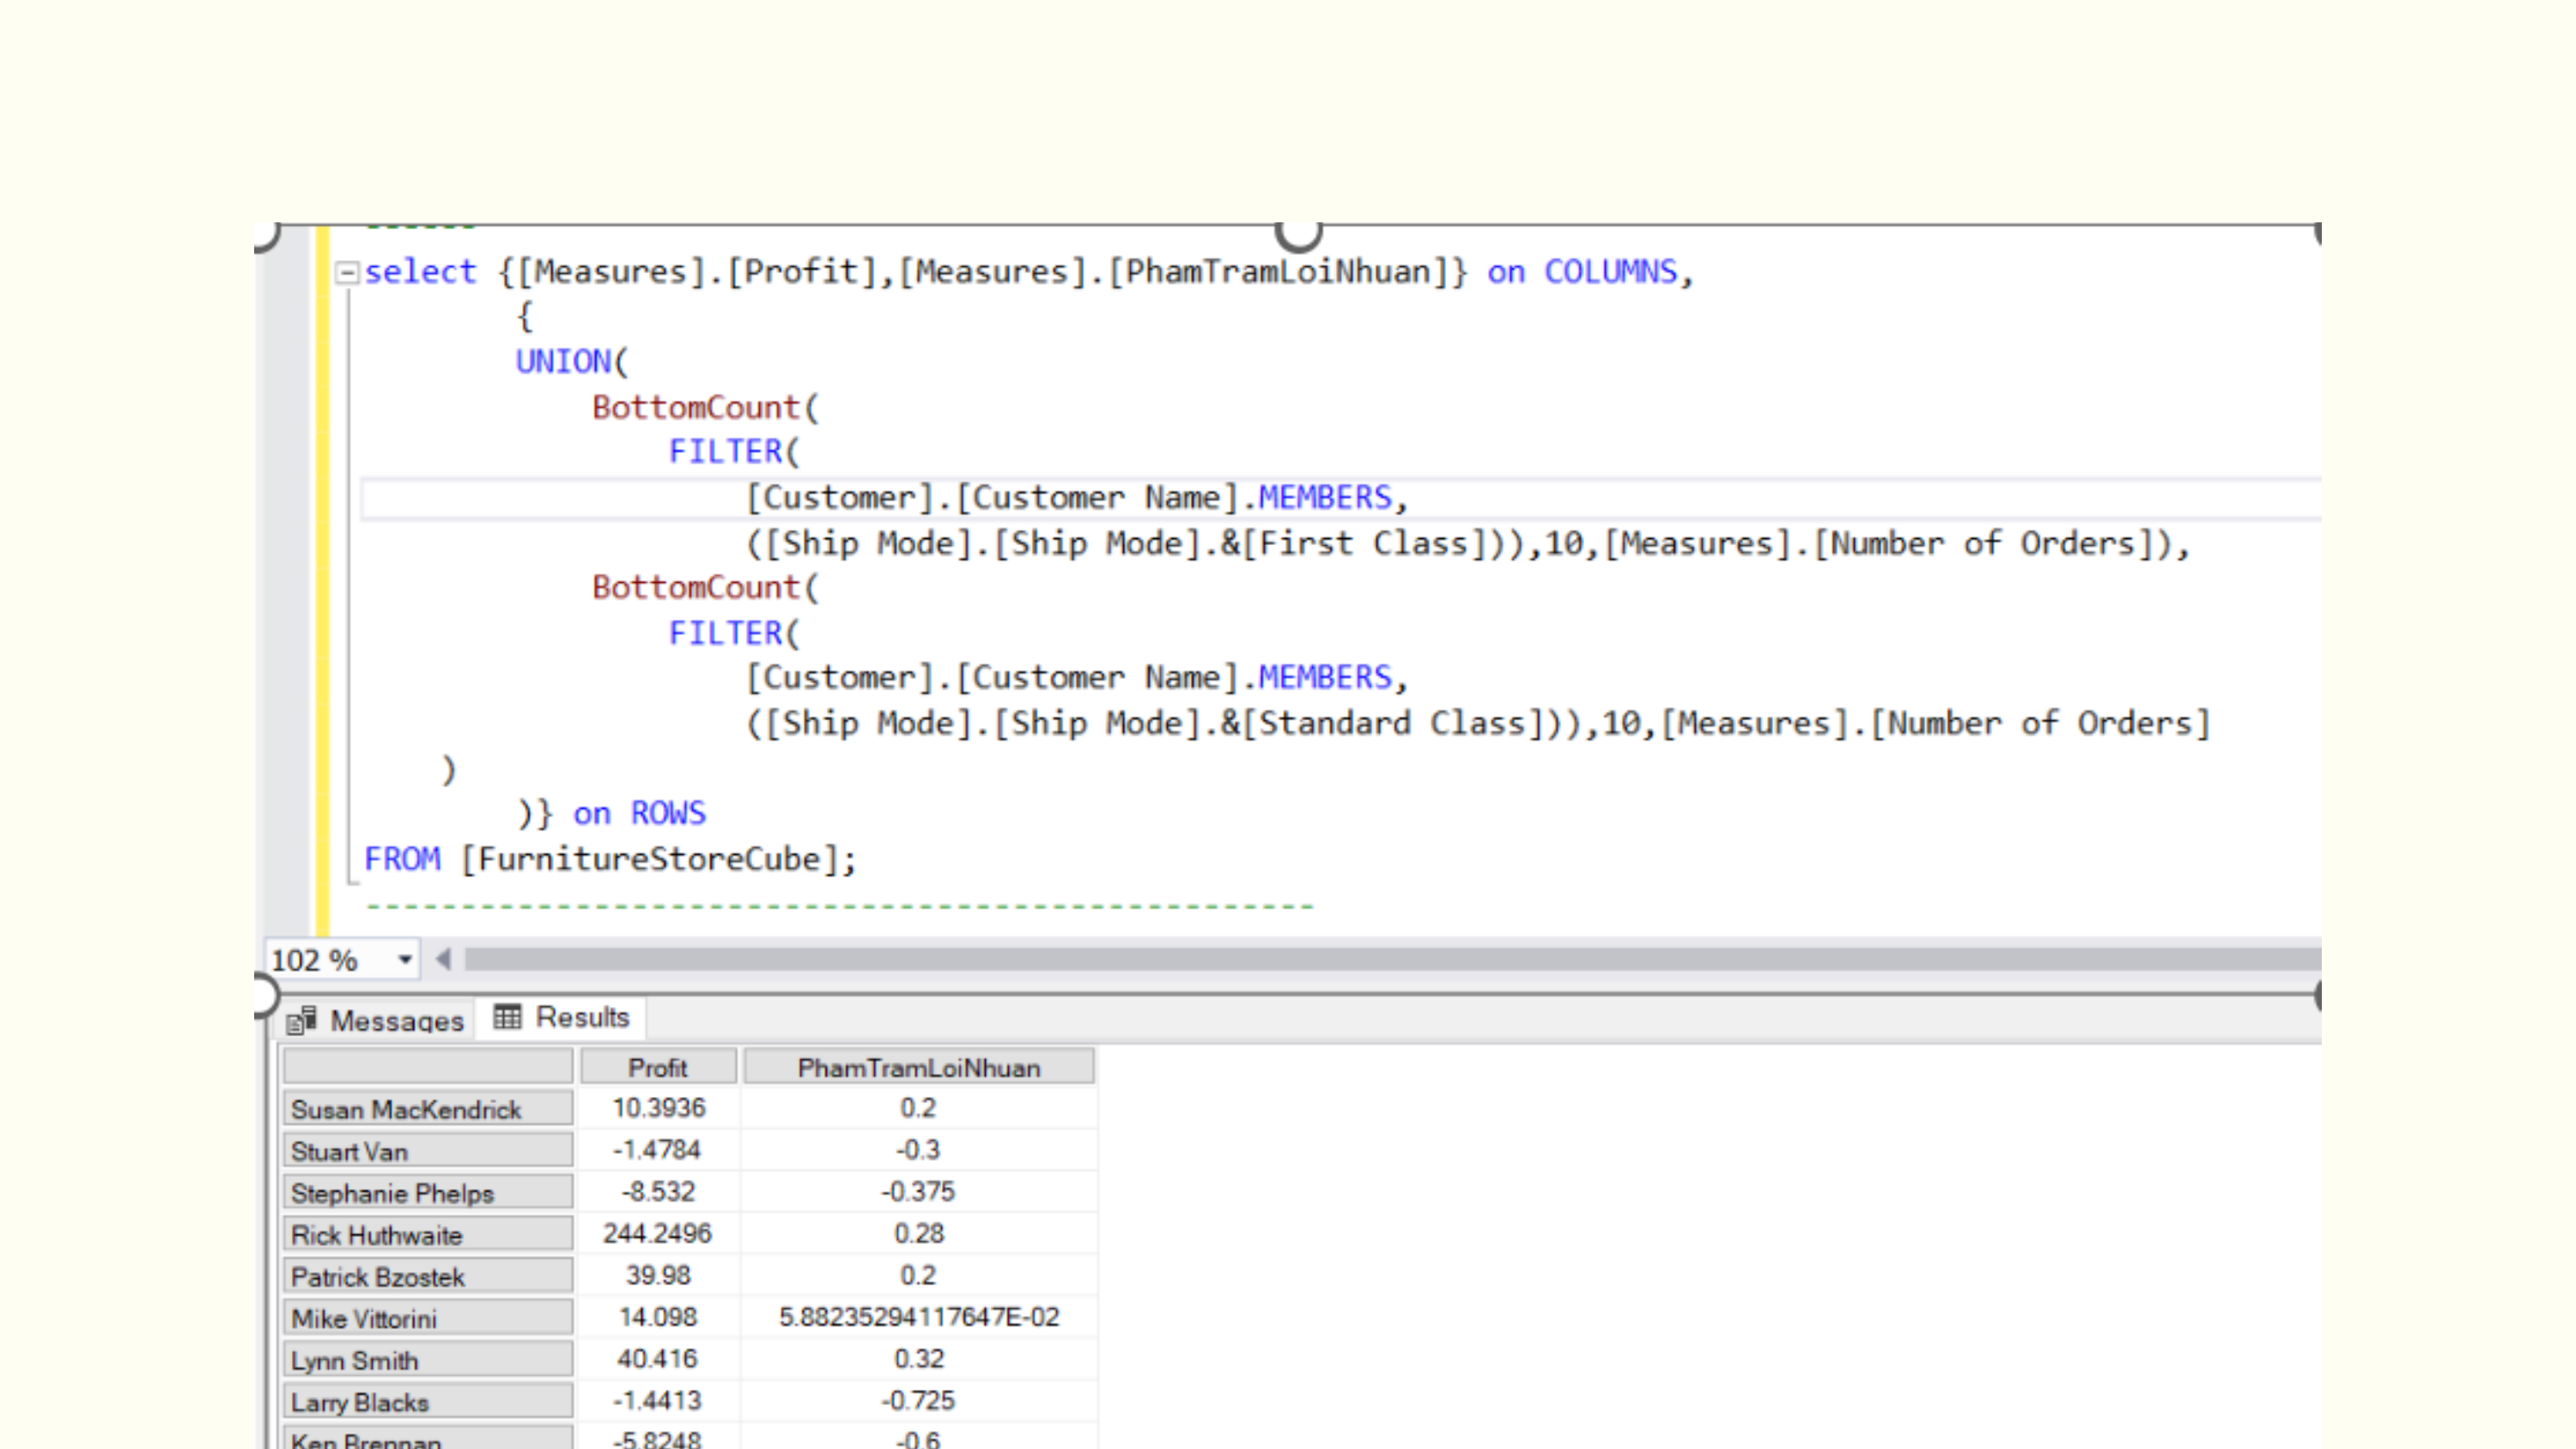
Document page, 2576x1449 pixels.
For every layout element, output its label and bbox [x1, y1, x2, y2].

text_box [254, 222, 2322, 1449]
